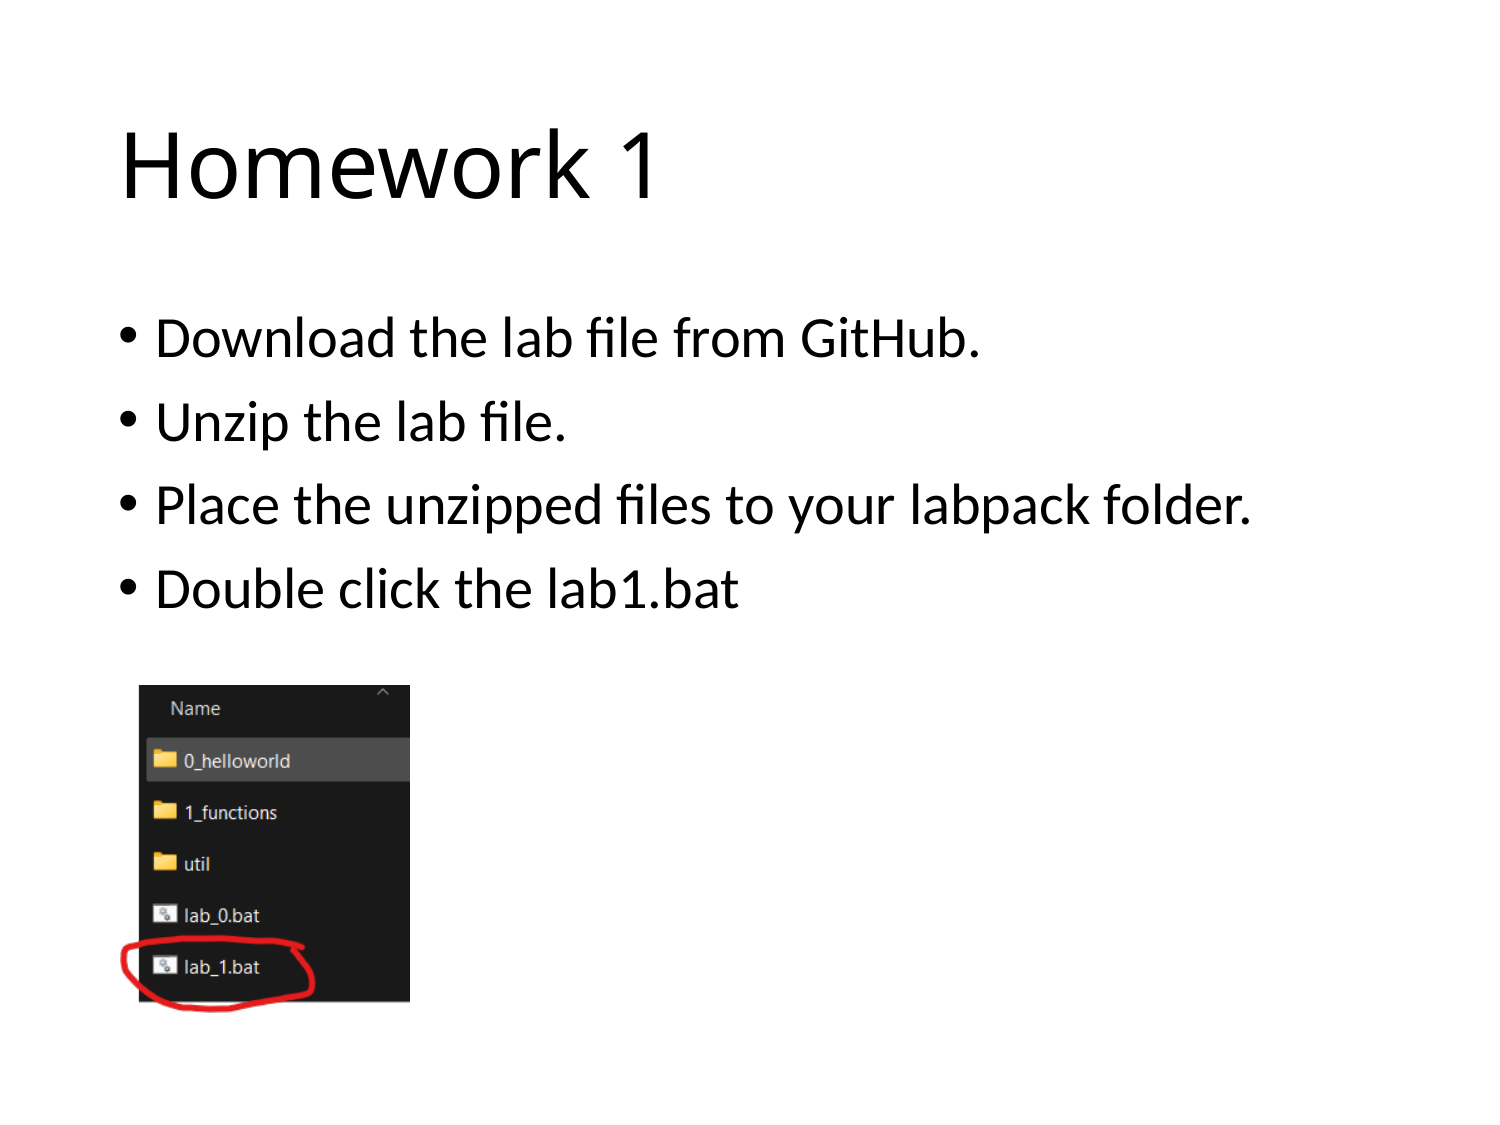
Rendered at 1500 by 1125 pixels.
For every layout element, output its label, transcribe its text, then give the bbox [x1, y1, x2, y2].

list Download the lab file from GitHub. Unzip the lab file. Place the unzipped files to your labpack folder. Double click the lab1.bat [103, 299, 1397, 1014]
title Homework 1 [103, 59, 1397, 278]
picture [119, 685, 410, 1014]
